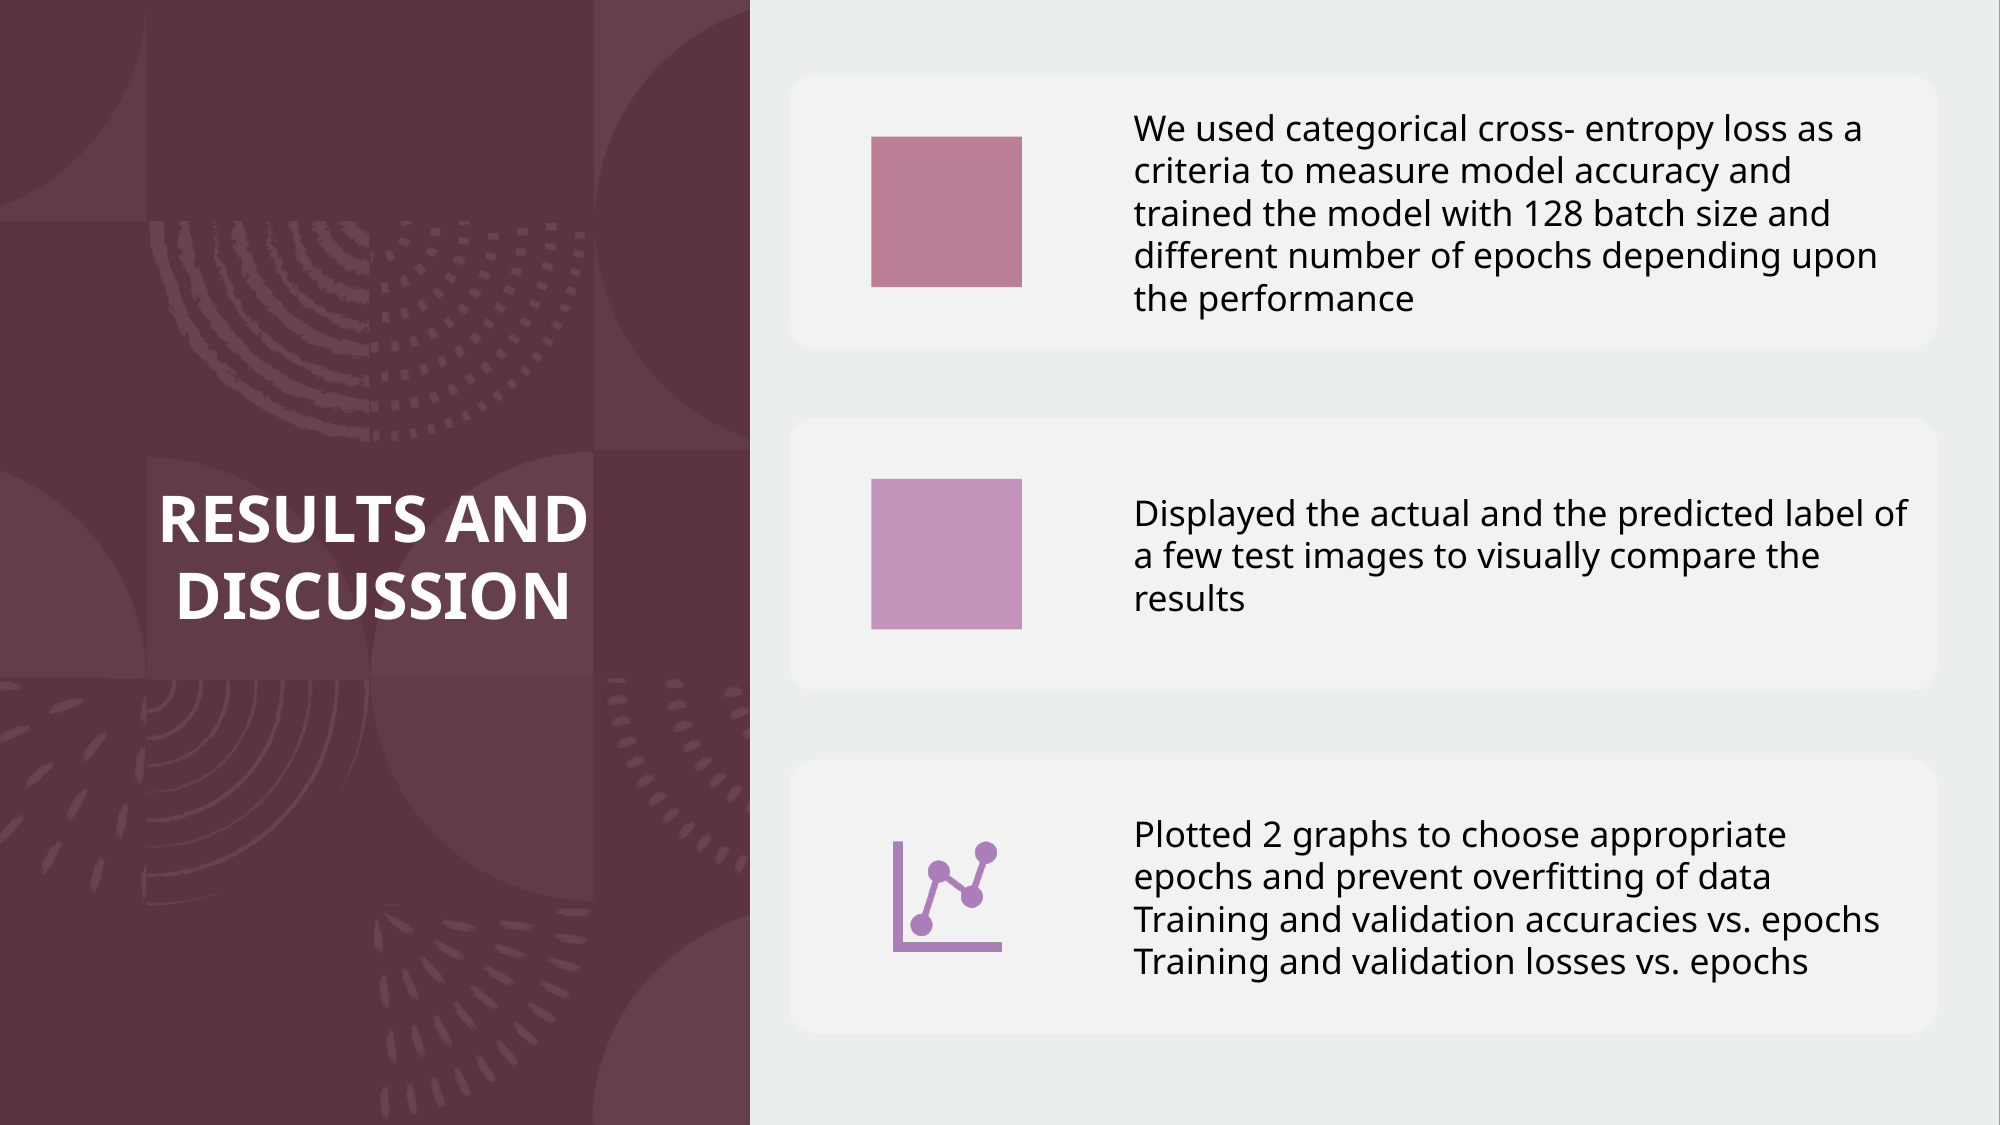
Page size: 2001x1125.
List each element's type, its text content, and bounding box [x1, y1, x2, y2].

title RESULTS AND DISCUSSION [103, 97, 645, 1013]
text_box [751, 0, 2000, 1125]
text_box [0, 0, 751, 1125]
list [788, 74, 1938, 1034]
